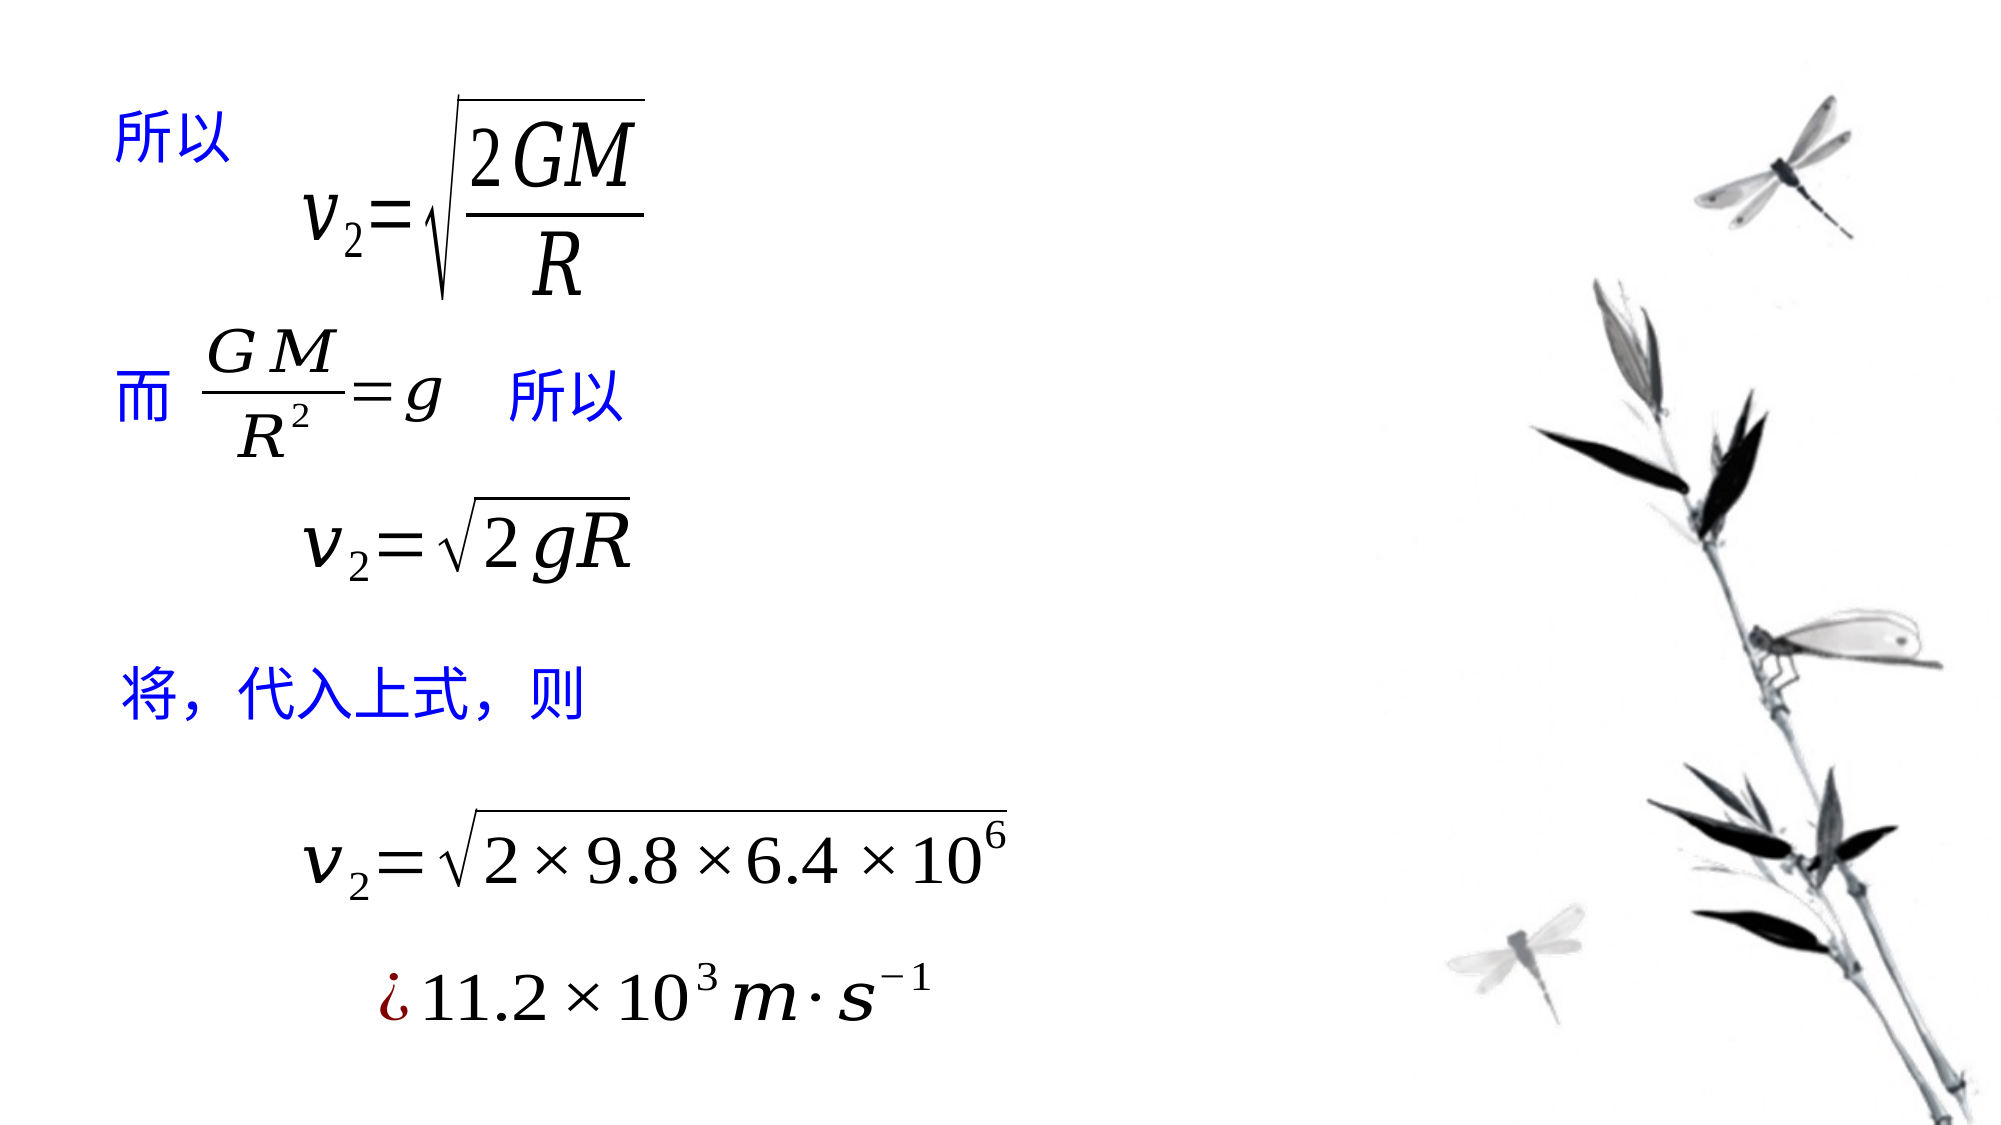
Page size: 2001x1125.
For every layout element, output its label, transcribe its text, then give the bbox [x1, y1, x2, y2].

text_box 所以 [493, 351, 689, 437]
text_box 而 [100, 351, 296, 437]
text_box 所以 [100, 93, 296, 178]
picture [1376, 61, 2000, 1125]
